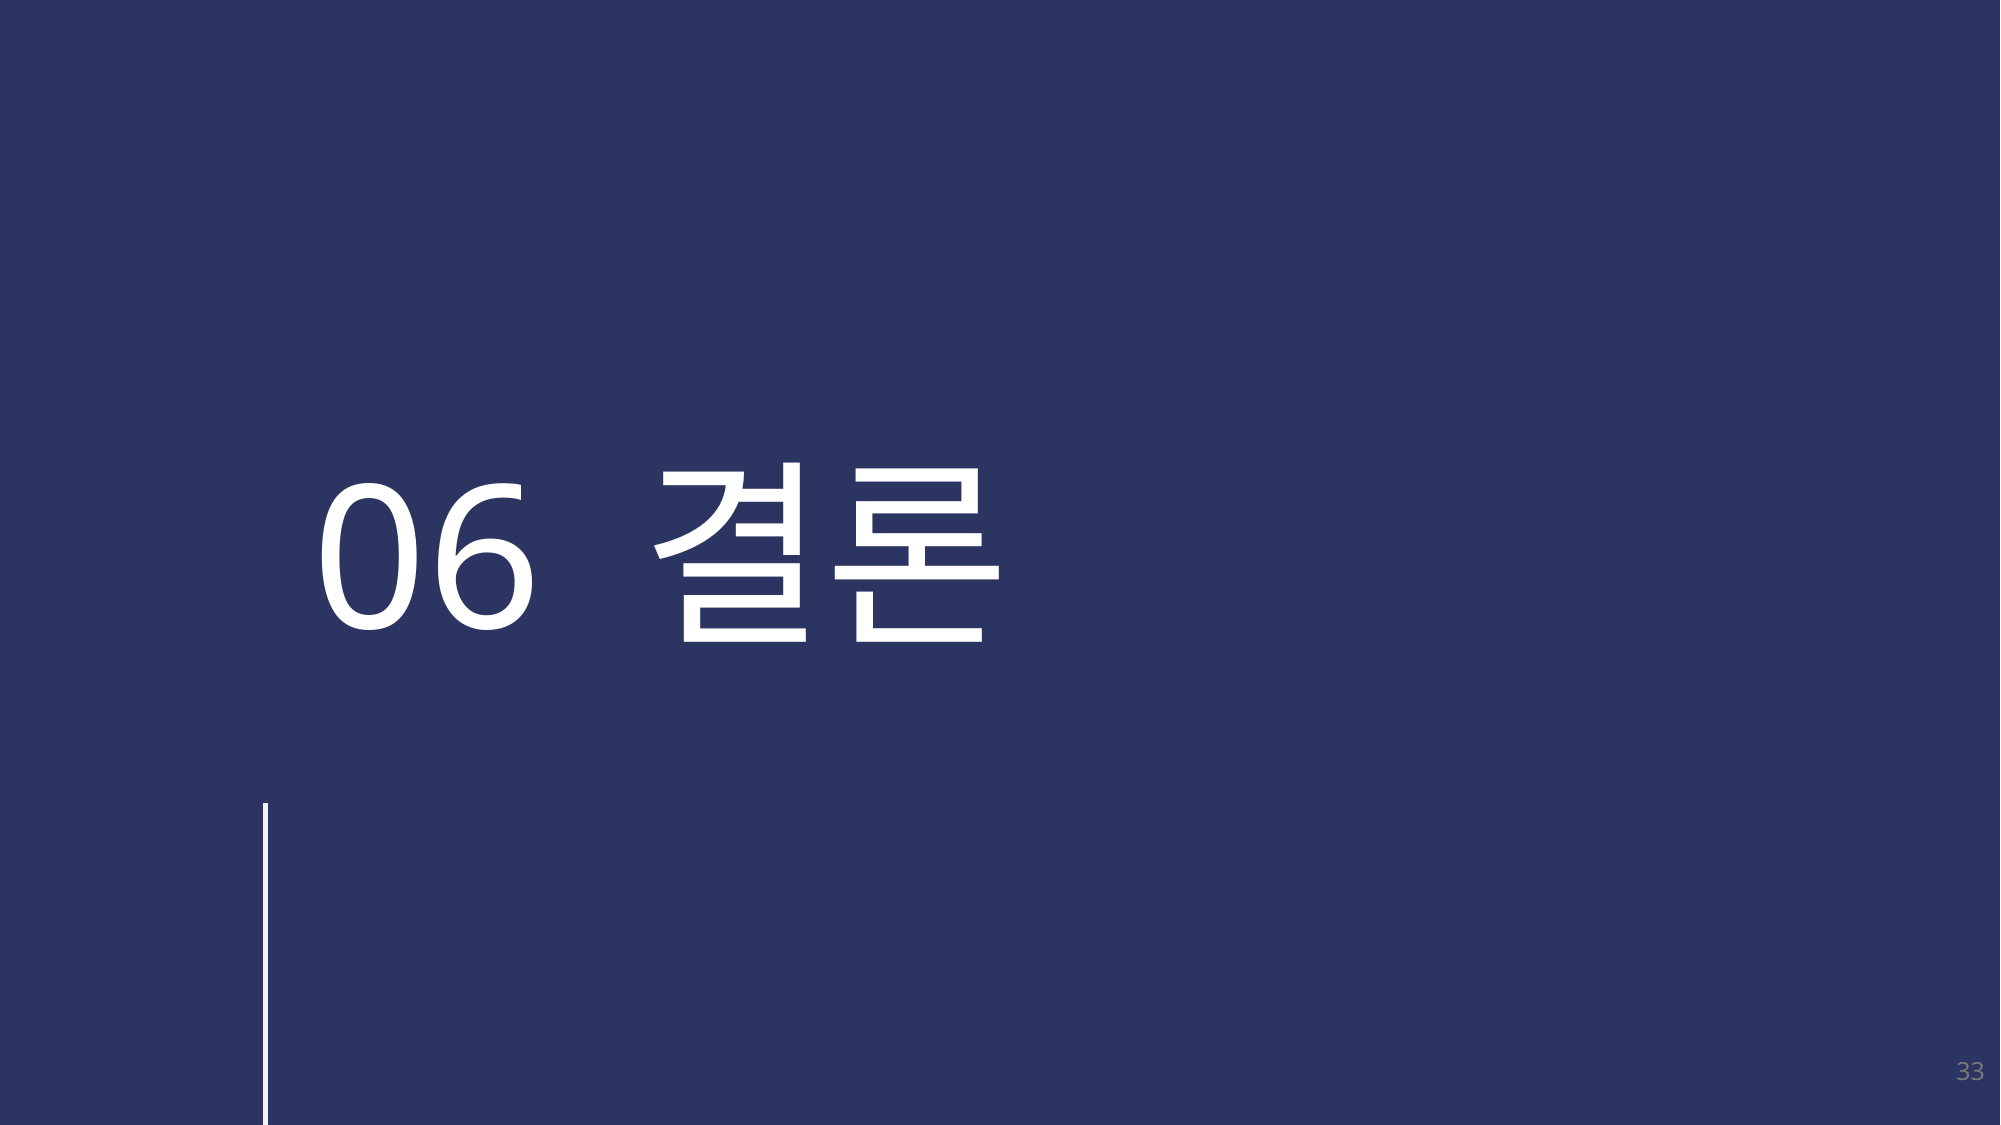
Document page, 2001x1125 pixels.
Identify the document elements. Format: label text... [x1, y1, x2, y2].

title 06 결론 [298, 448, 1513, 677]
slide_number 33 [1550, 1042, 2000, 1103]
